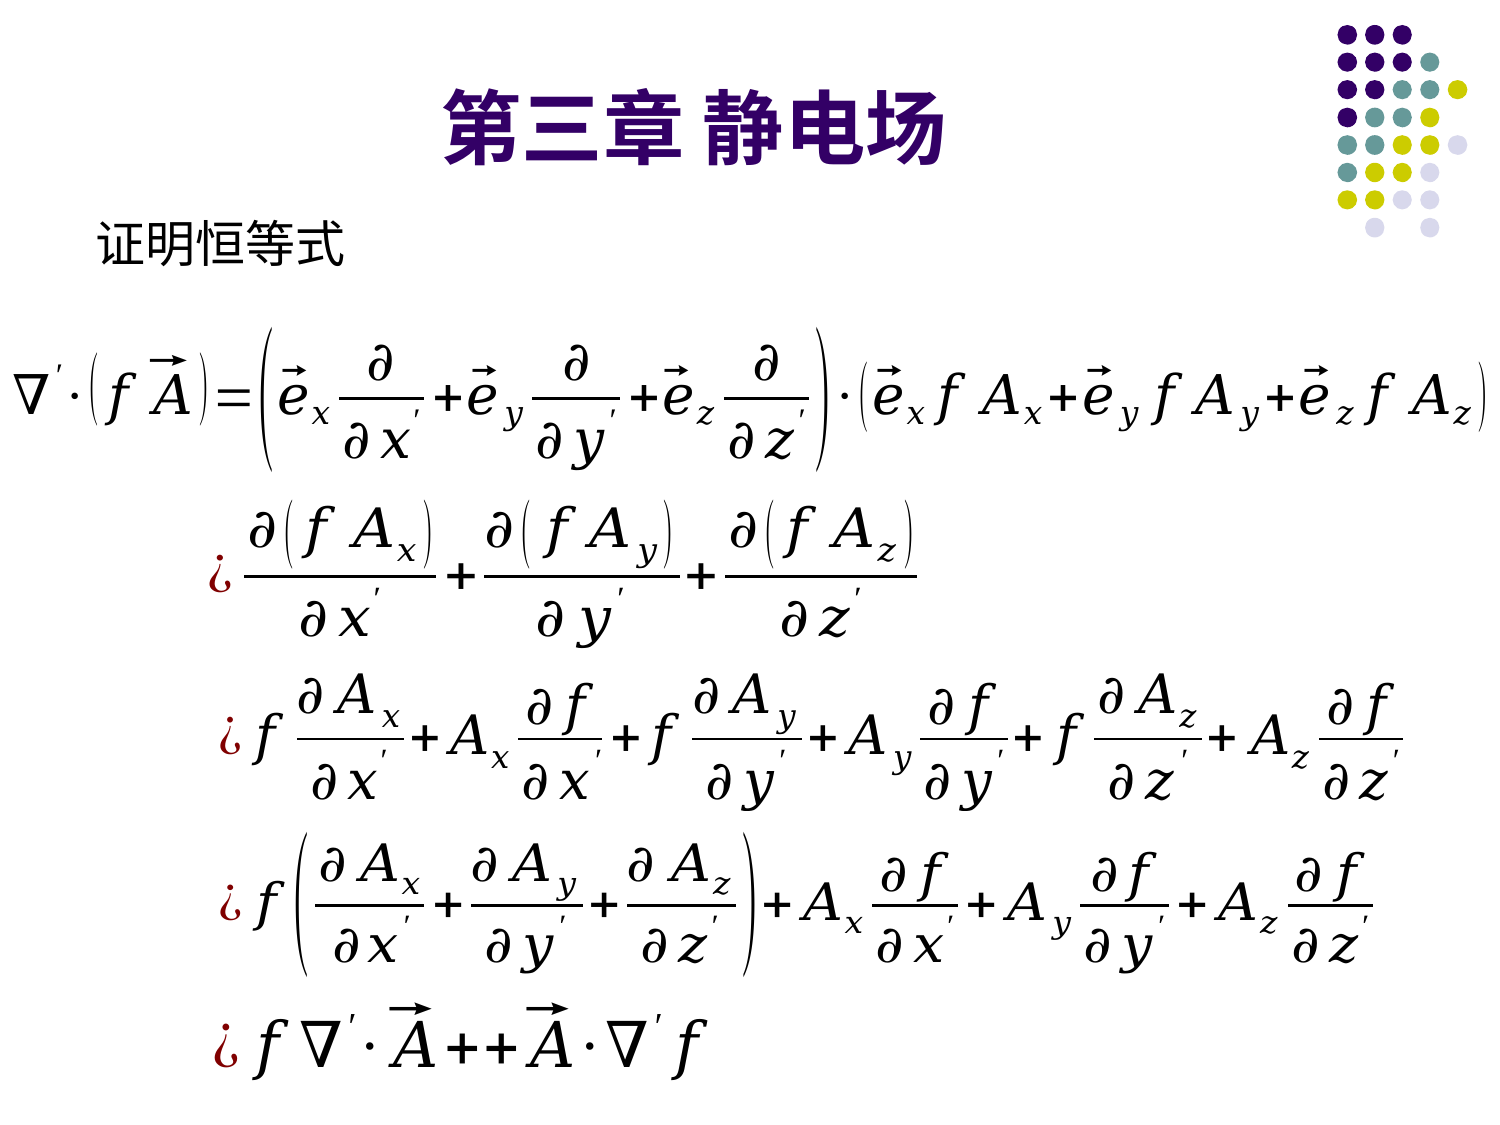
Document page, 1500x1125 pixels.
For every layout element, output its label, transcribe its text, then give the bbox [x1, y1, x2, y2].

text_box 第三章 静电场 [75, 20, 1313, 233]
